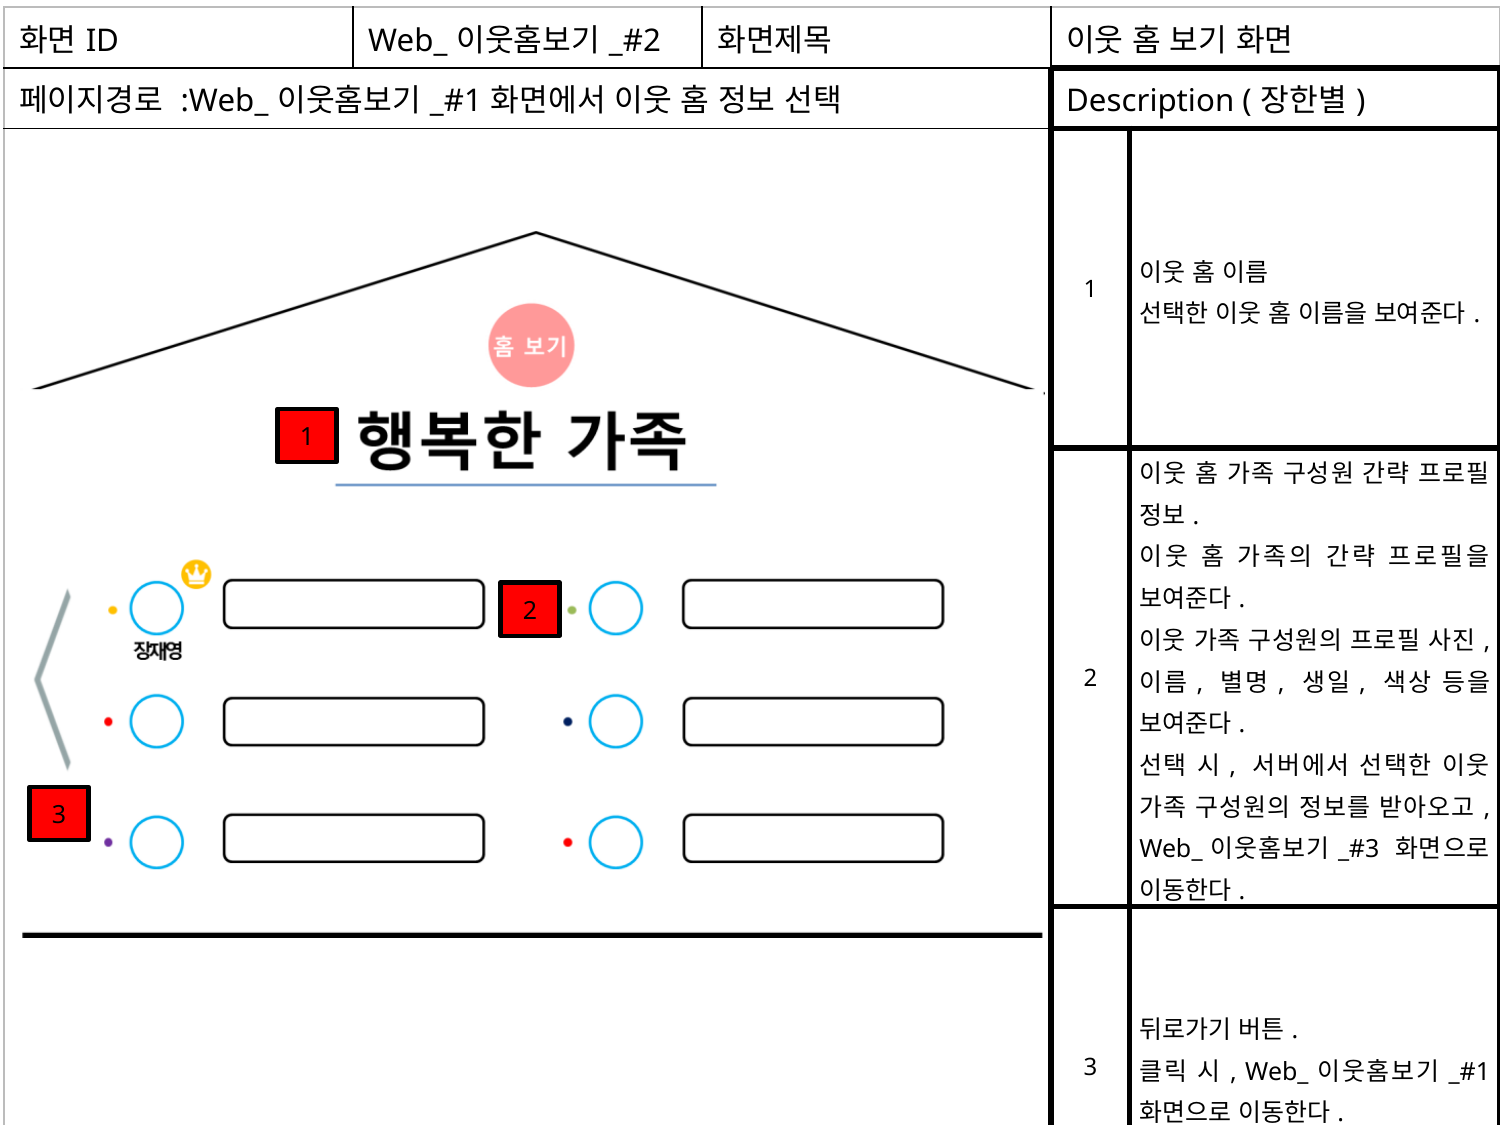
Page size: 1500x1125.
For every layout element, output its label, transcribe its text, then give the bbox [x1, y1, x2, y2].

table_header 이웃 홈 보기 화면 [1052, 8, 1499, 65]
table_cell 3 [1054, 909, 1127, 1125]
table_cell 1 [1054, 131, 1127, 445]
picture [15, 231, 1046, 938]
table_cell 2 [1054, 451, 1127, 904]
table_cell 이웃 홈 가족 구성원 간략 프로필 정보. 이웃 홈 가족의 간략 프로필을 보여준다. 이웃 가족 구성원의 프로필 사진, 이름, 별명, 생일, 색상 등을 보여준다. 선택 시, 서버에서 선택한 이웃 가족 구성원의 정보를 받아오고, Web_이웃홈보기_#3 화면으로 이동한다. [1132, 451, 1497, 904]
table_cell 이웃 홈 이름 선택한 이웃 홈 이름을 보여준다. [1132, 131, 1497, 445]
table_header 화면ID [5, 8, 352, 67]
table_cell [5, 129, 1048, 1125]
table_cell 뒤로가기 버튼. 클릭 시, Web_이웃홈보기_#1 화면으로 이동한다. [1132, 909, 1497, 1125]
table_header Web_이웃홈보기_#2 [354, 8, 701, 67]
table_header 화면제목 [703, 8, 1050, 67]
table_cell Description (장한별) [1054, 71, 1497, 126]
table_cell 페이지경로 :Web_이웃홈보기_#1화면에서 이웃 홈 정보 선택 [5, 69, 1048, 128]
